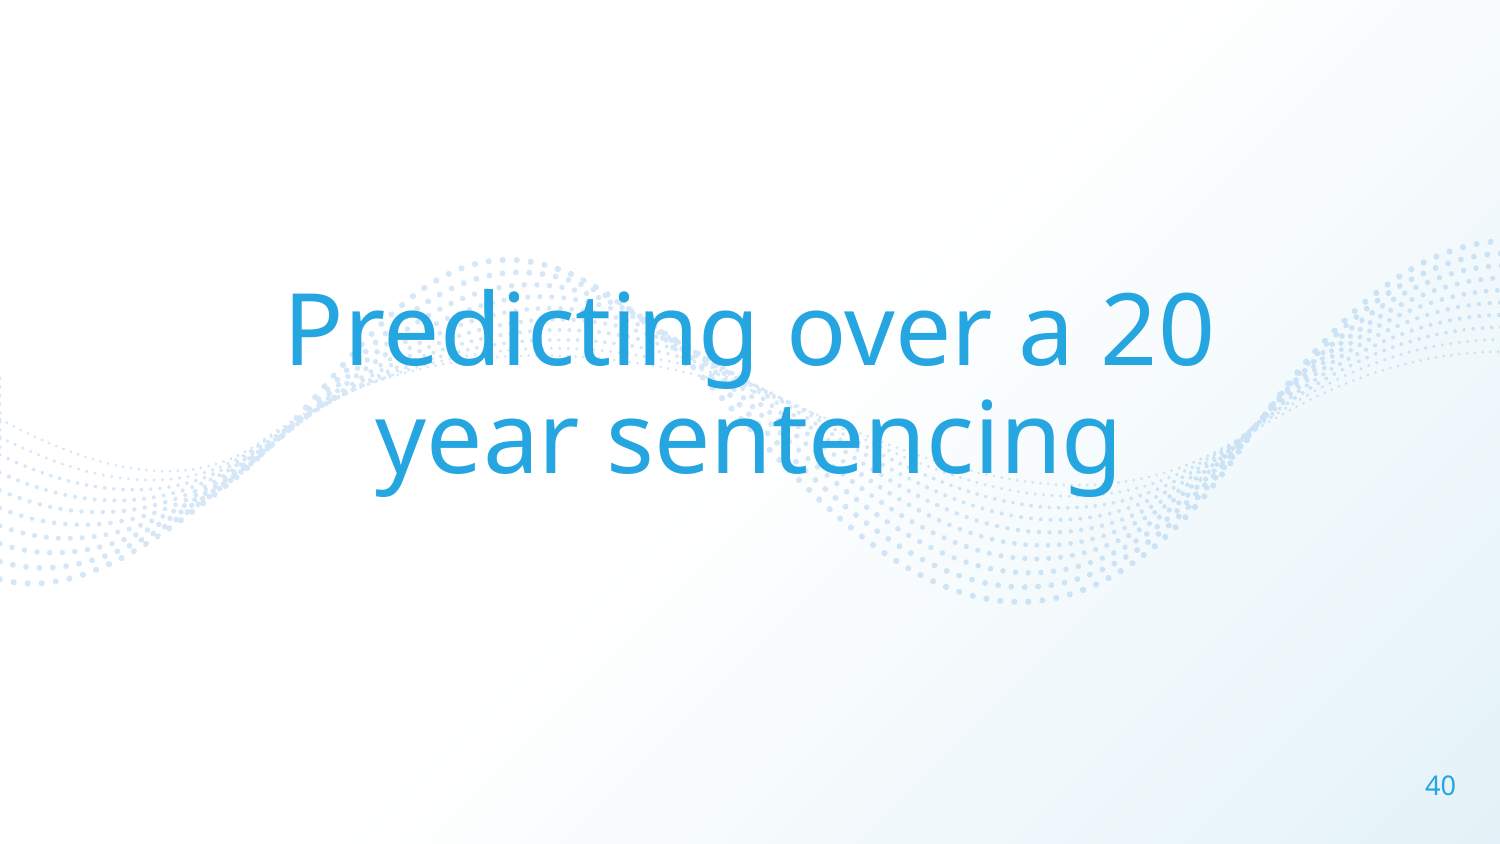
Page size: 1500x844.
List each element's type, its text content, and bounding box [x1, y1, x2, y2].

slide_number ‹#› [1366, 754, 1457, 819]
title Predicting over a 20 year sentencing [170, 348, 1330, 496]
